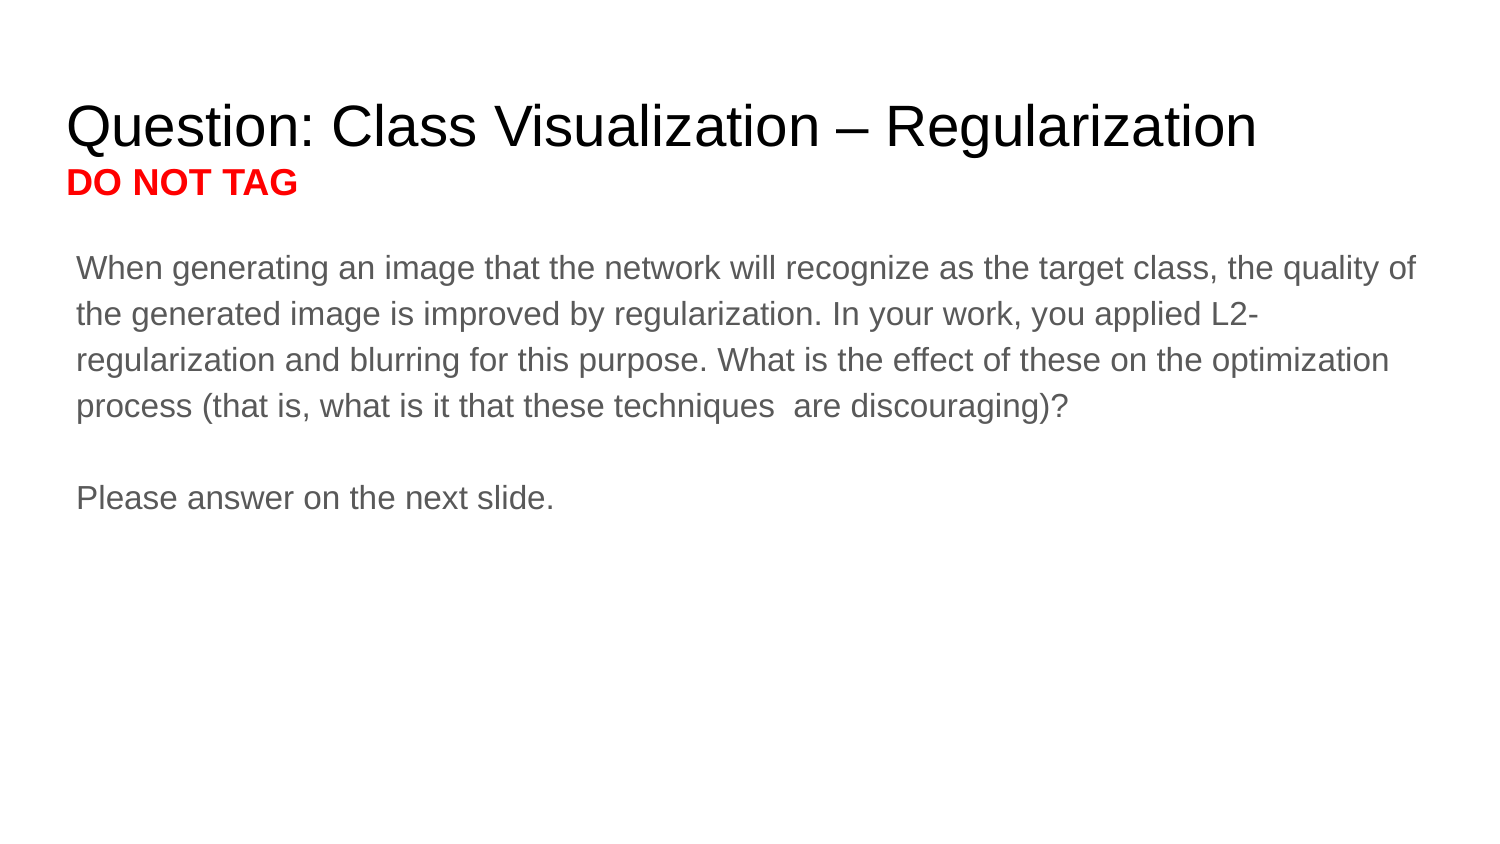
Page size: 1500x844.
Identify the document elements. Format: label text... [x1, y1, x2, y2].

title Question: Class Visualization – Regularization DO NOT TAG [51, 72, 1449, 210]
list When generating an image that the network will recognize as the target class, the quality of the generated image is improved by regularization. In your work, you applied L2-regularization and blurring for this purpose. What is the effect of these on the optimization process (that is, what is it that these techniques are discouraging)? Please answer on the next slide. [42, 225, 1440, 786]
